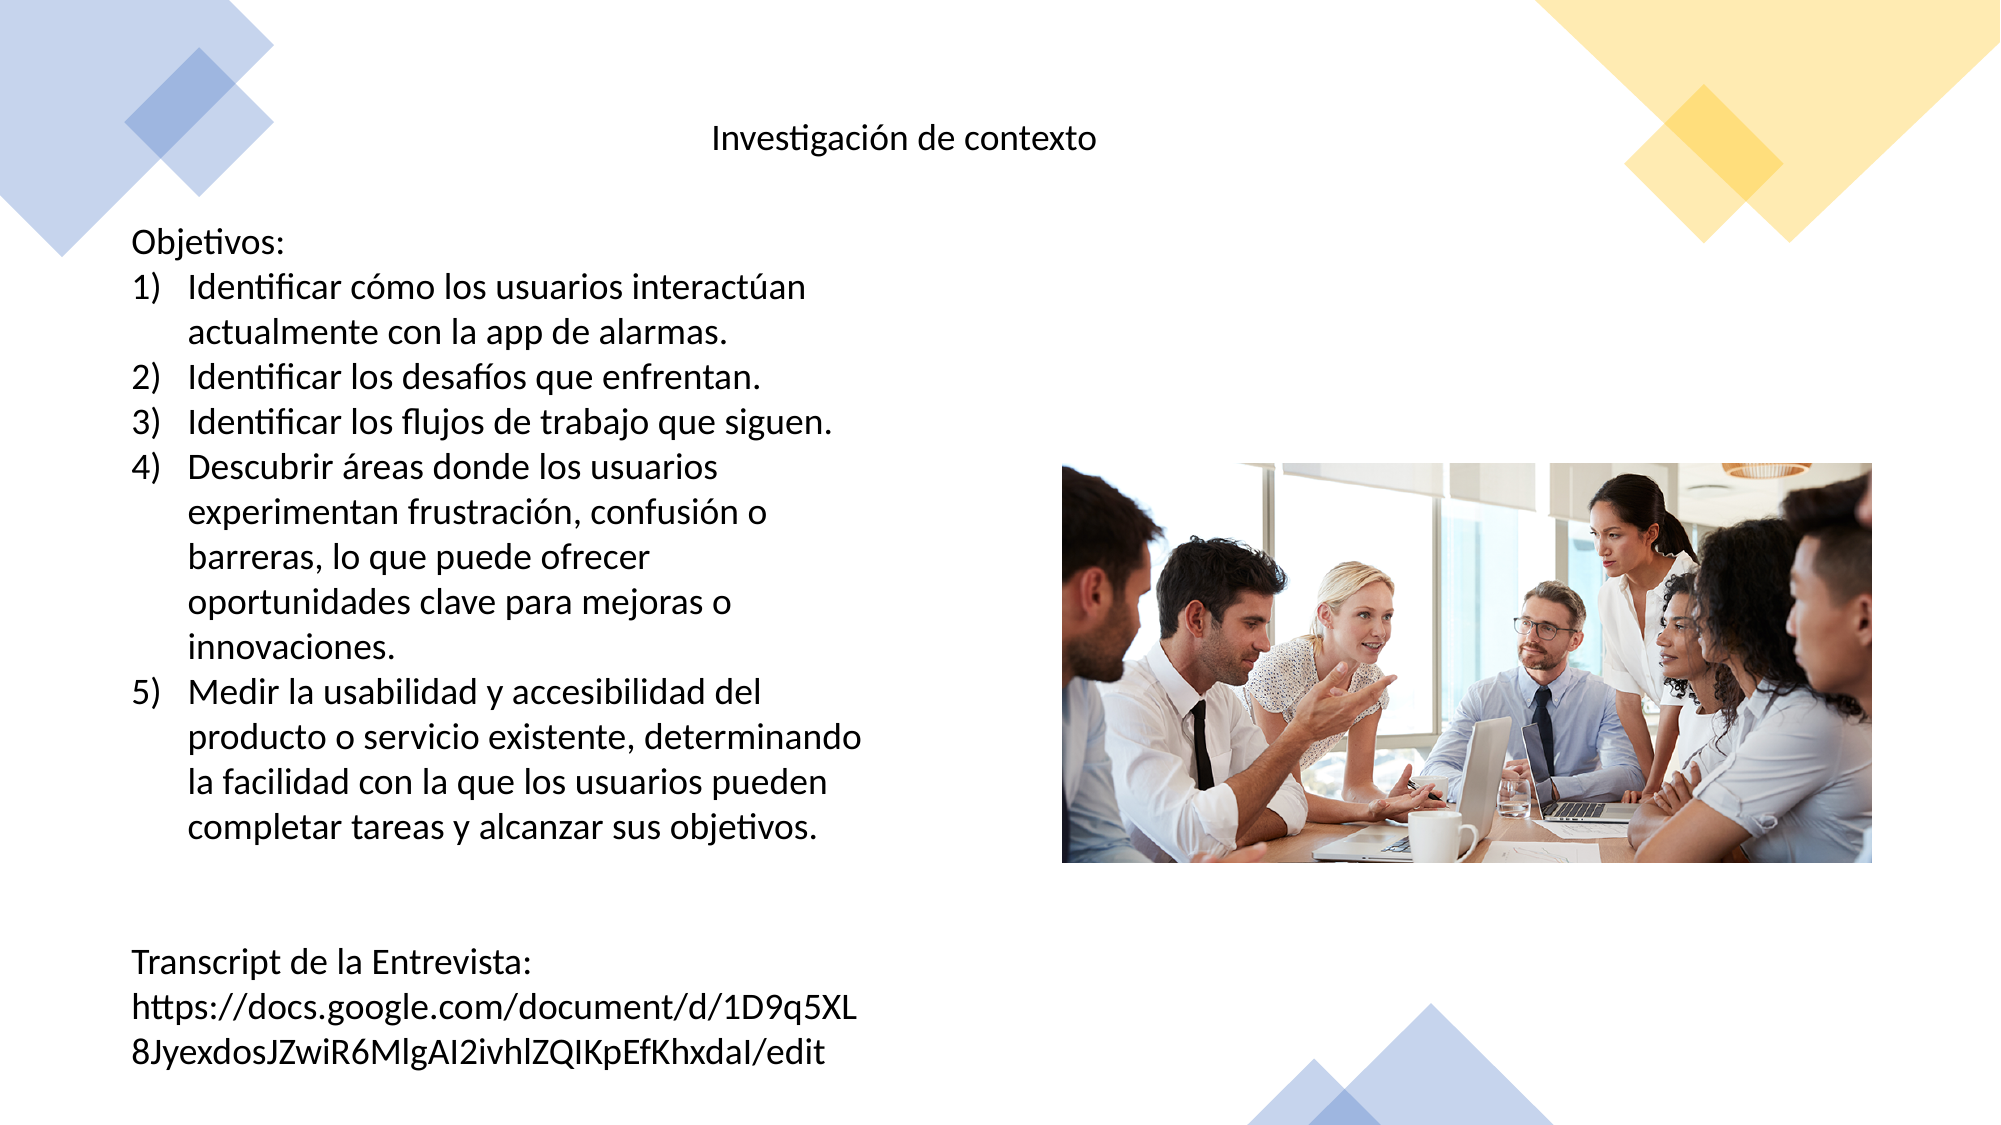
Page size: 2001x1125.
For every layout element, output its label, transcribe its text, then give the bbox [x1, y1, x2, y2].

text_box [1345, 1001, 1556, 1125]
text_box [0, 0, 276, 259]
text_box [1622, 124, 1746, 245]
text_box [0, 0, 2000, 1125]
picture [1062, 463, 1872, 863]
text_box [122, 45, 276, 199]
text_box [1245, 1057, 1383, 1125]
text_box Objetivos: Identificar cómo los usuarios interactúan actualmente con la app de alarmas. Identificar los desafíos que enfrentan. Identificar los flujos de trabajo que siguen. Descubrir áreas donde los usuarios experimentan frustración, confusión o barreras, lo que puede ofrecer oportunidades clave para mejoras o innovaciones. Medir la usabilidad y accesibilidad del producto o servicio existente, determinando la facilidad con la que los usuarios pueden completar tareas y alcanzar sus objetivos. Transcript de la Entrevista: https://docs.google.com/document/d/1D9q5XL8JyexdosJZwiR6MlgAI2ivhlZQIKpEfKhxdaI/edit [116, 209, 878, 1080]
text_box Investigación de contexto [696, 105, 1113, 165]
text_box [1533, 0, 2000, 245]
